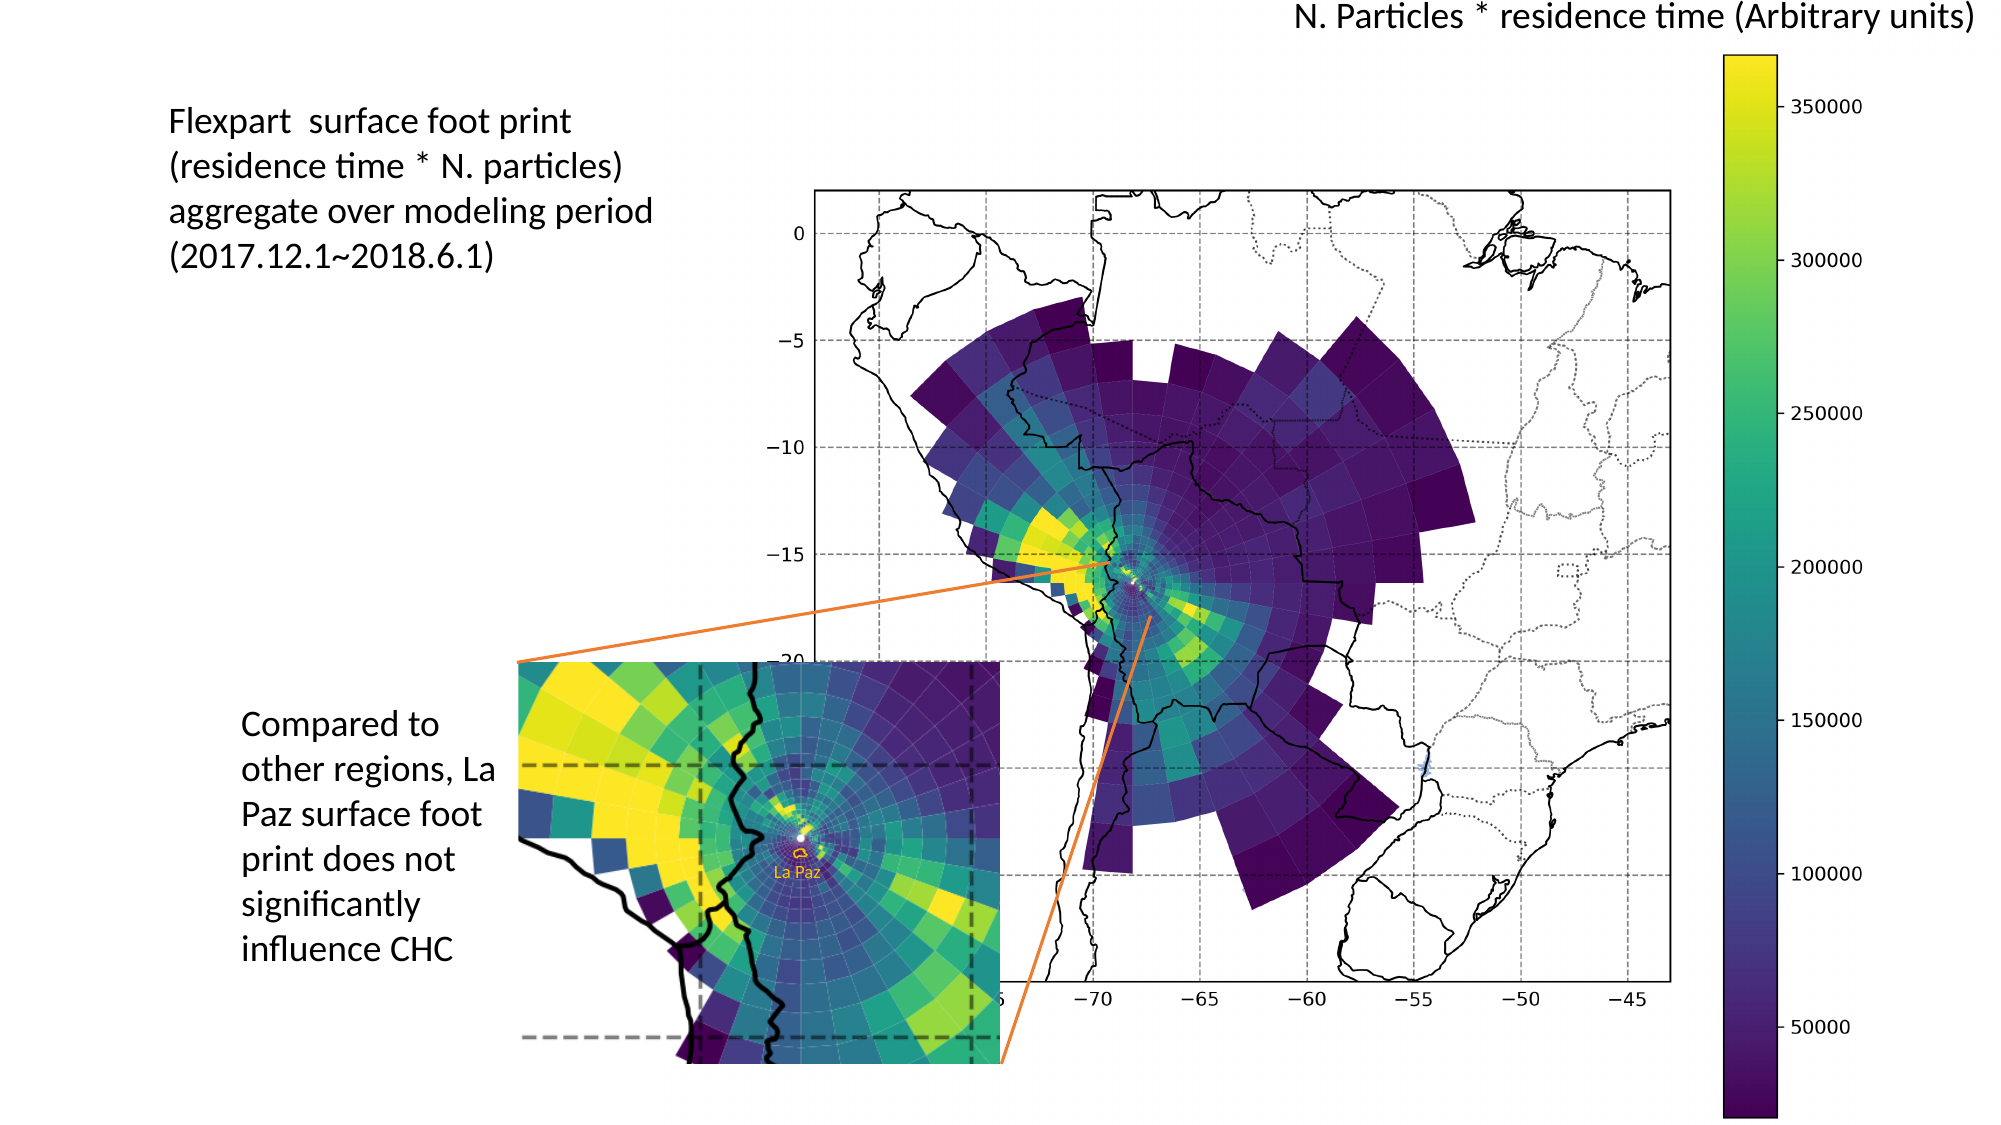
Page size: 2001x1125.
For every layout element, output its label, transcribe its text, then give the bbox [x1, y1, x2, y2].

picture [518, 0, 2000, 1125]
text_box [1001, 615, 1151, 1064]
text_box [516, 562, 1110, 663]
text_box Flexpart surface foot print (residence time * N. particles) aggregate over modeling period (2017.12.1~2018.6.1) [153, 88, 642, 284]
text_box Compared to other regions, La Paz surface foot print does not significantly influence CHC [226, 691, 518, 976]
